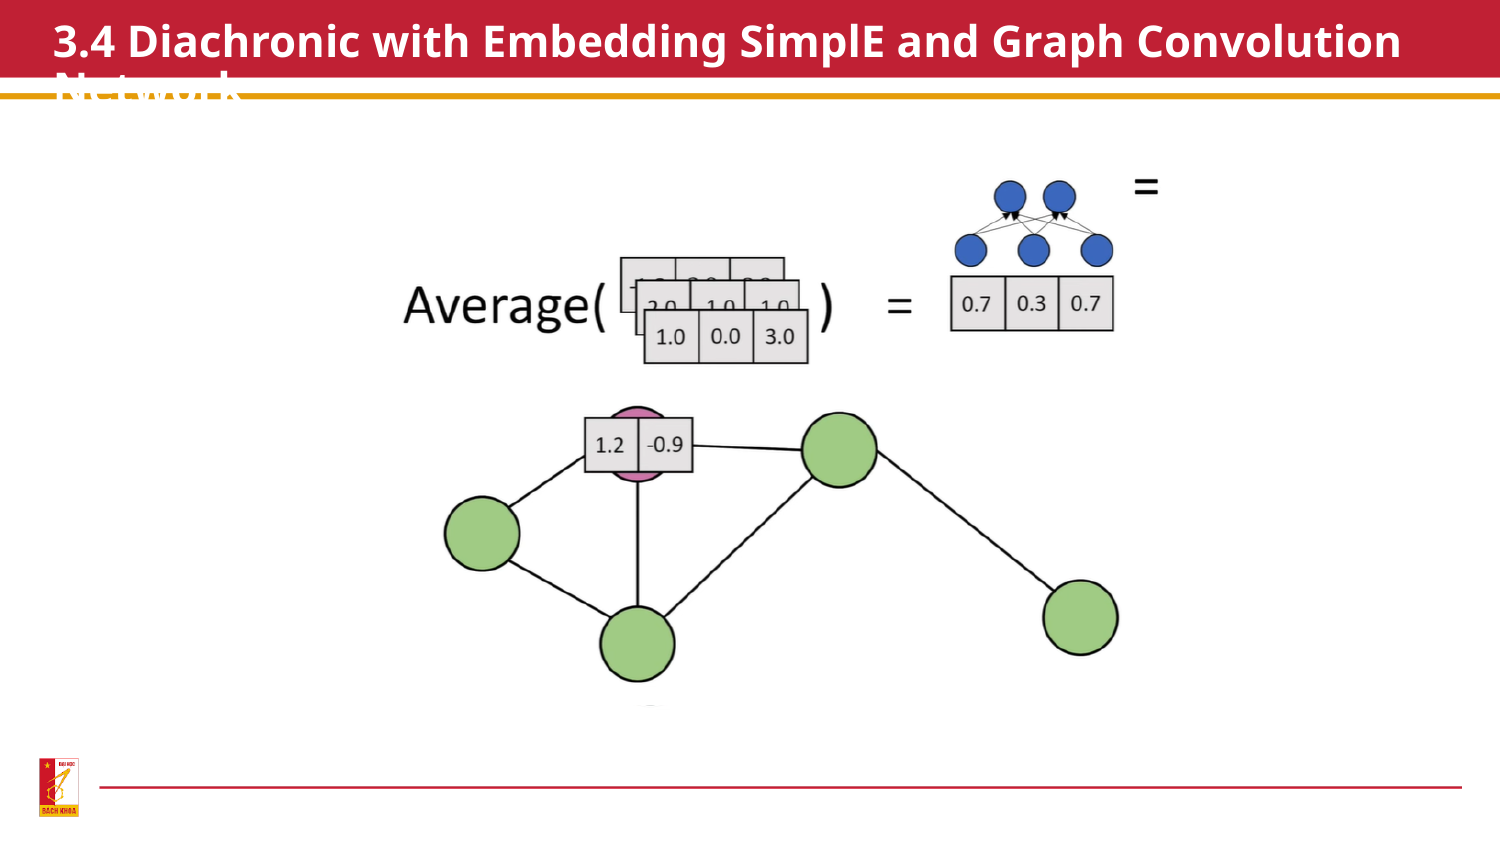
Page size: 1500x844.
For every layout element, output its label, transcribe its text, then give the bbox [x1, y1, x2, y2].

title 3.4 Diachronic with Embedding SimplE and Graph Convolution Network [41, 13, 1500, 68]
picture [0, 0, 1500, 844]
